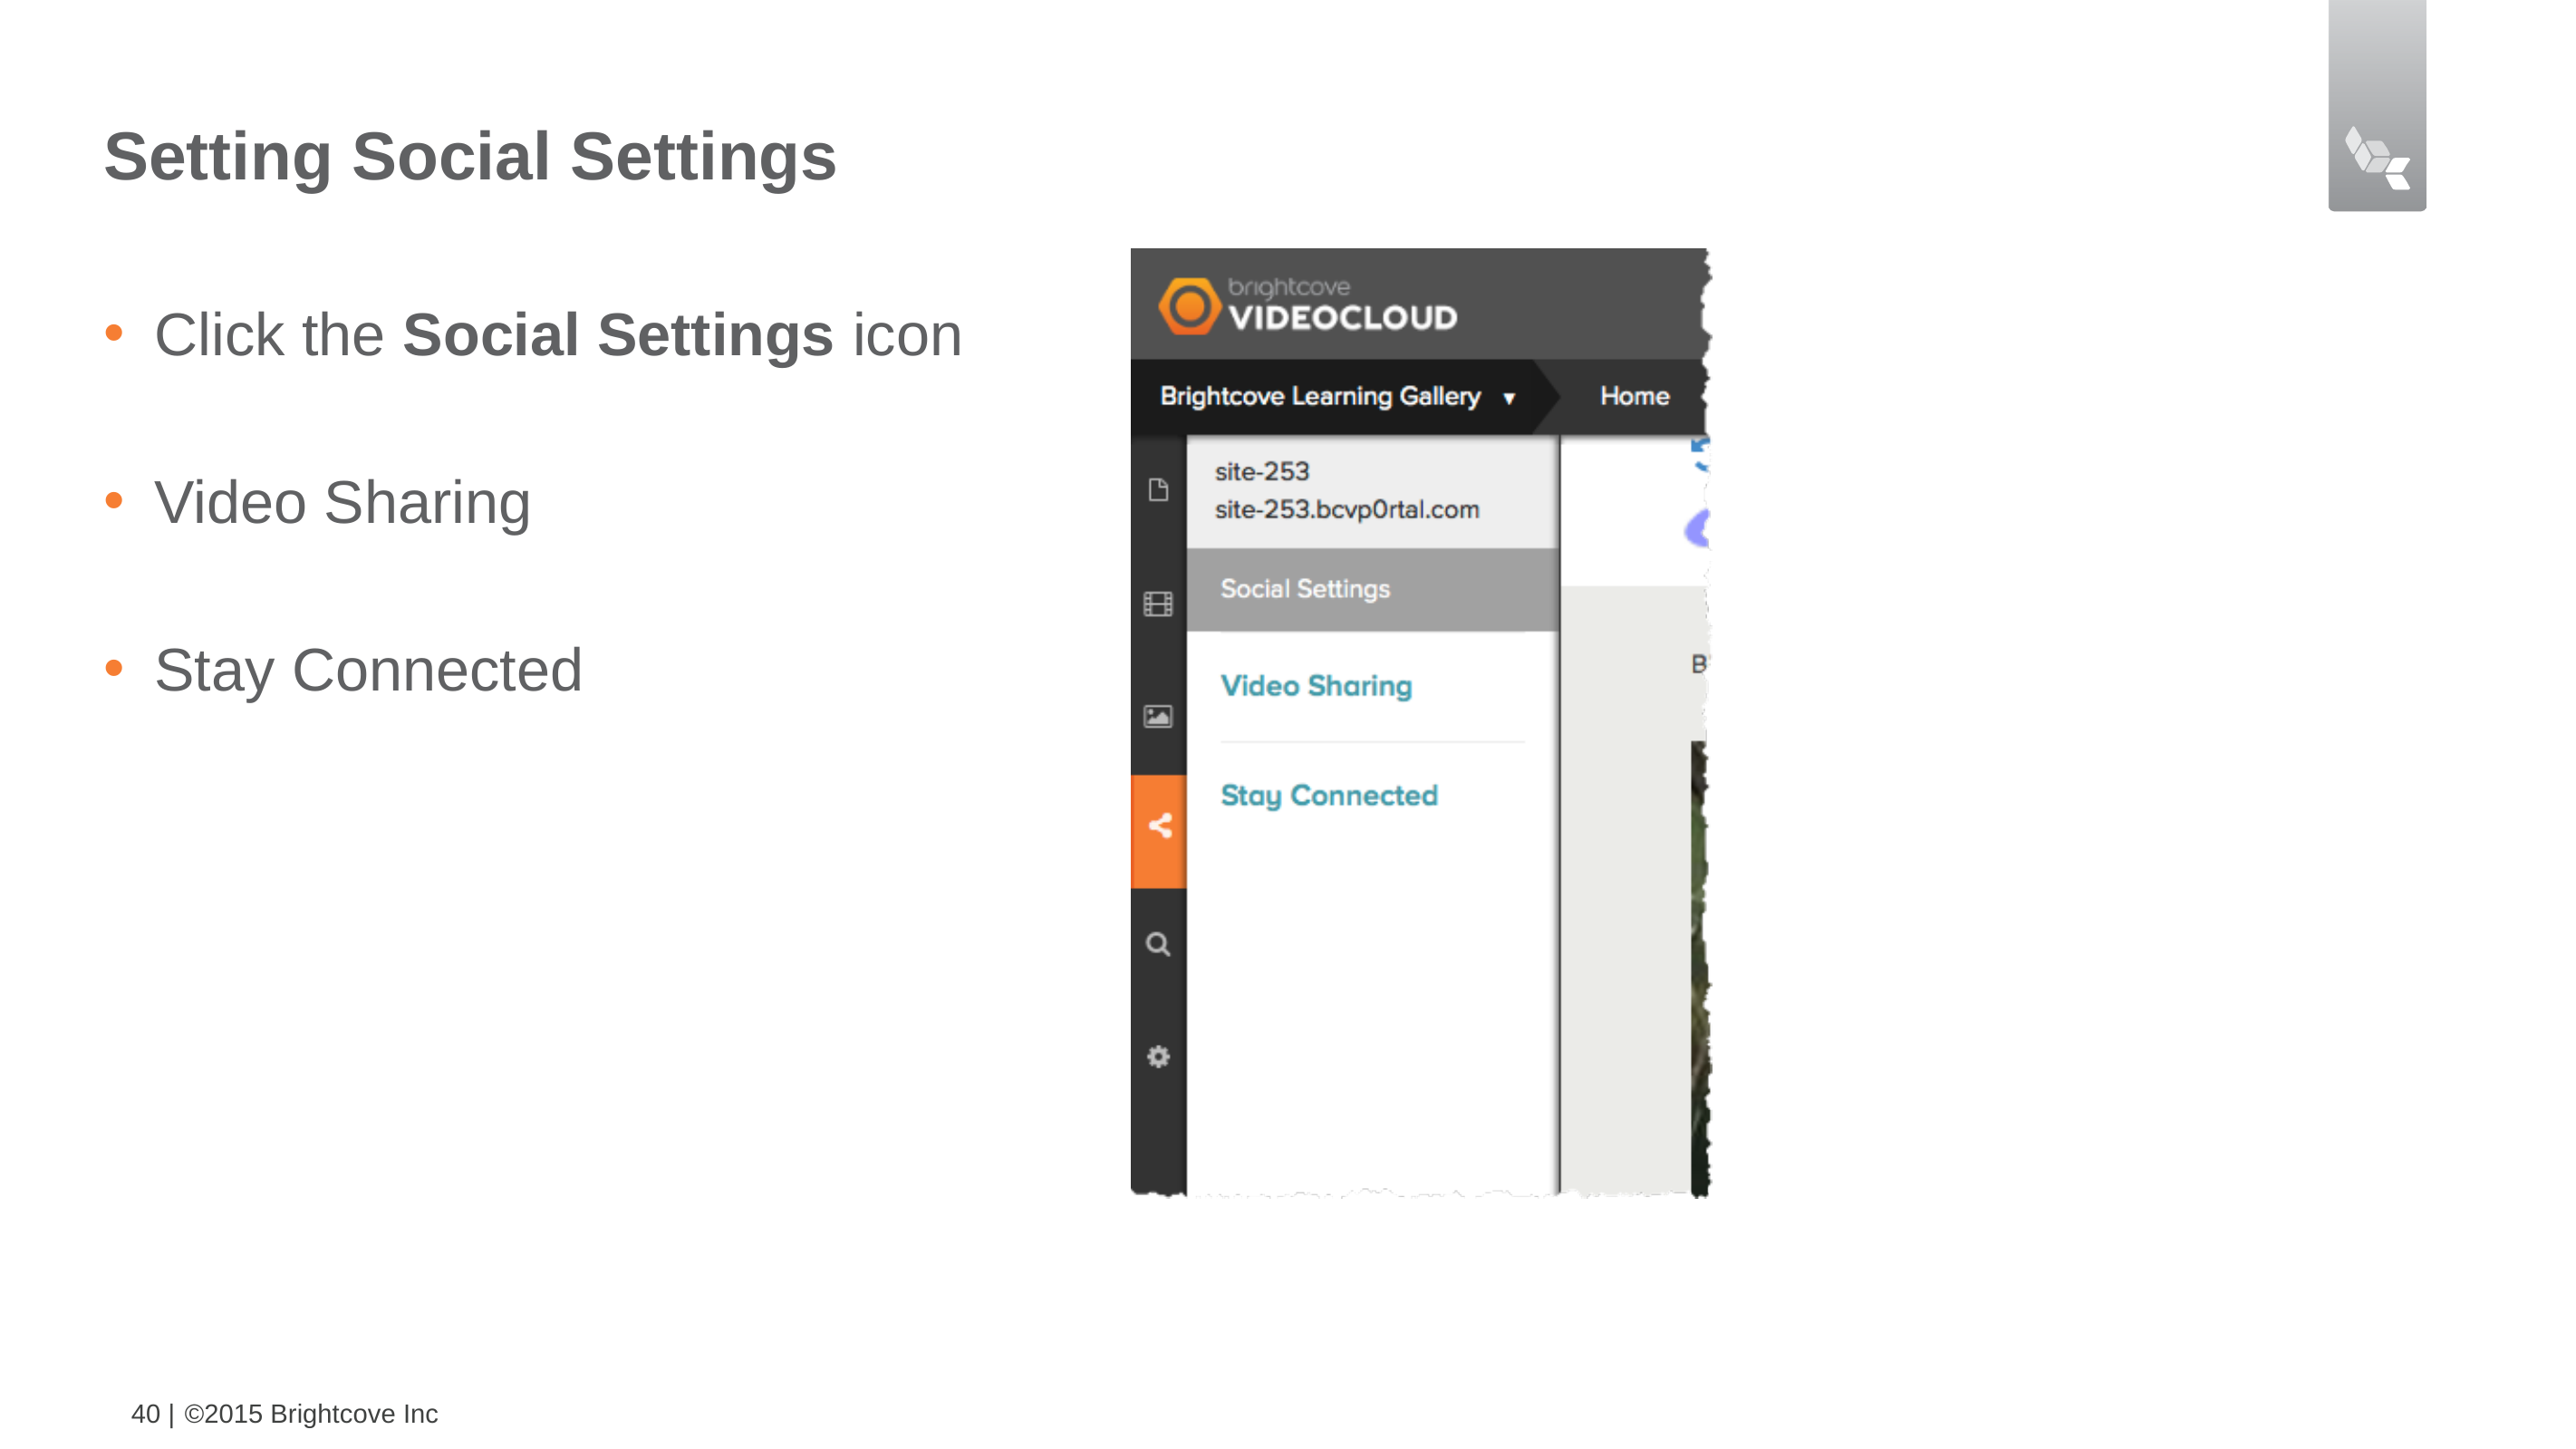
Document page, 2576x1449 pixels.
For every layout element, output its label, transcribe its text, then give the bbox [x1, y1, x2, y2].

title Setting Social Settings [80, 44, 2270, 260]
footer ©2015 Brightcove Inc [189, 1374, 988, 1449]
list Click the Social Settings icon Video Sharing Stay Connected [80, 284, 2441, 1302]
picture [1130, 248, 1713, 1200]
slide_number 40 | [88, 1374, 189, 1449]
